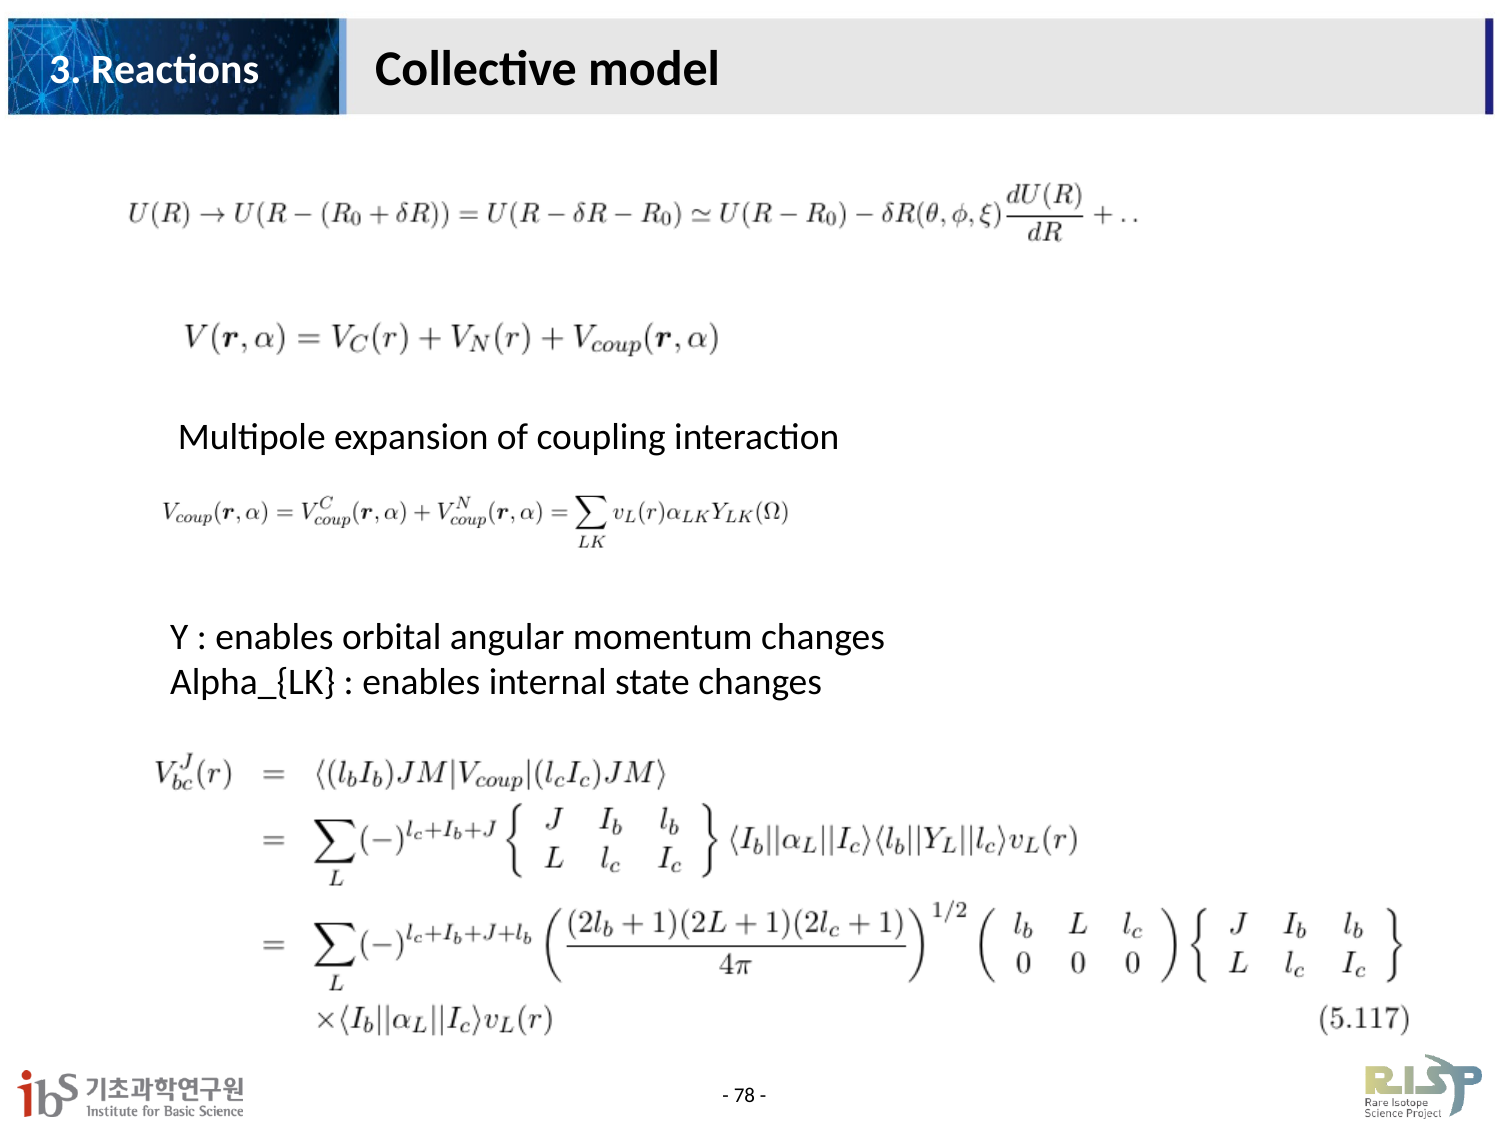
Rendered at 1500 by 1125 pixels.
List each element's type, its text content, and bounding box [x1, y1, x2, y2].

picture [147, 474, 801, 558]
text_box Y : enables orbital angular momentum changes Alpha_{LK} : enables internal state changes [155, 604, 901, 710]
picture [2, 10, 1500, 130]
picture [164, 290, 743, 382]
text_box Multipole expansion of coupling interaction [163, 404, 856, 465]
picture [112, 155, 1146, 252]
picture [132, 730, 1482, 1119]
picture [17, 1070, 243, 1117]
